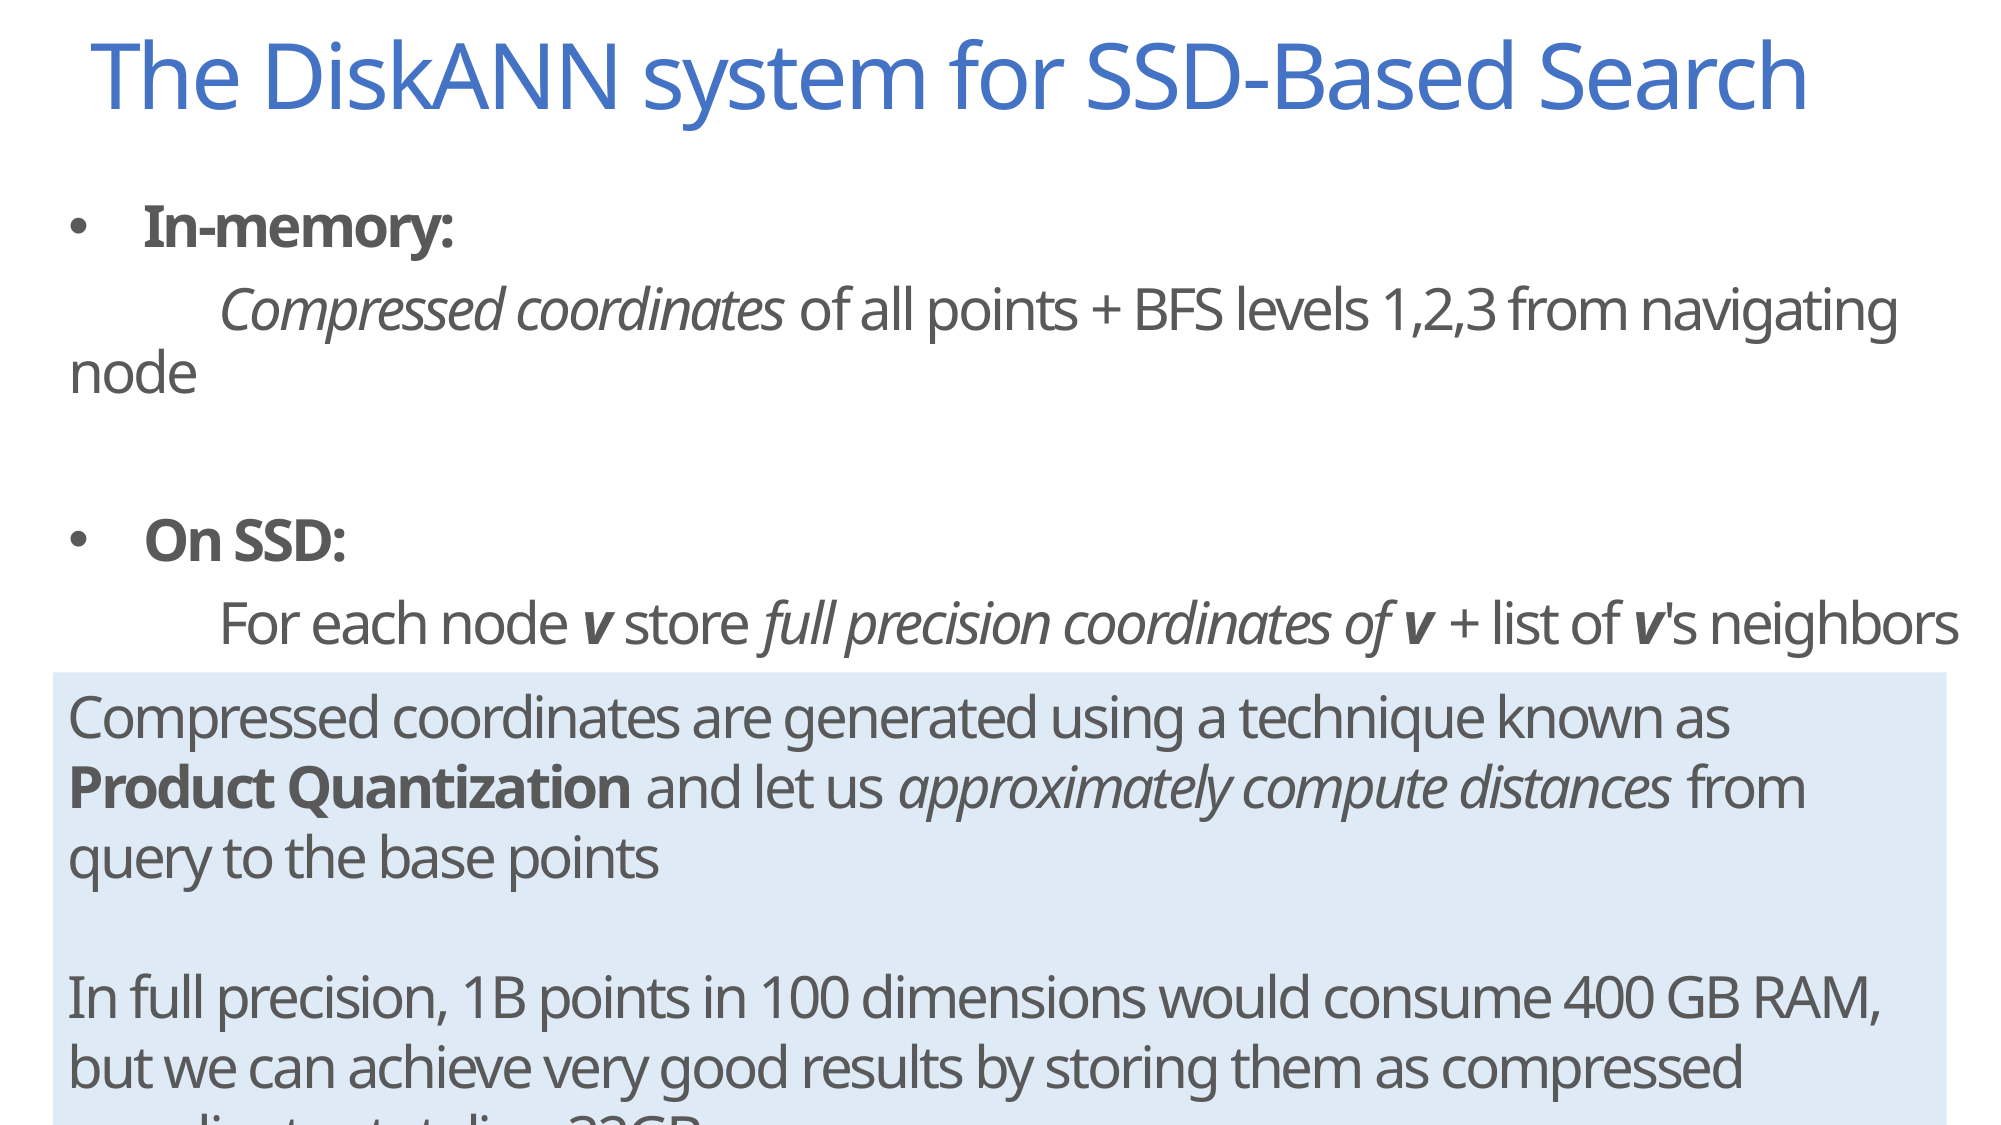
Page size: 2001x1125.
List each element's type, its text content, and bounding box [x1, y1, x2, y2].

text_box Compressed coordinates are generated using a technique known as Product Quantization and let us approximately compute distances from query to the base points In full precision, 1B points in 100 dimensions would consume 400 GB RAM, but we can achieve very good results by storing them as compressed coordinates totaling 32GB [53, 672, 1947, 1125]
list In-memory: Compressed coordinates of all points + BFS levels 1,2,3 from navigating node On SSD: For each node v store full precision coordinates of v + list of v's neighbors [53, 189, 1984, 1090]
title The DiskANN system for SSD-Based Search [0, 0, 2000, 160]
